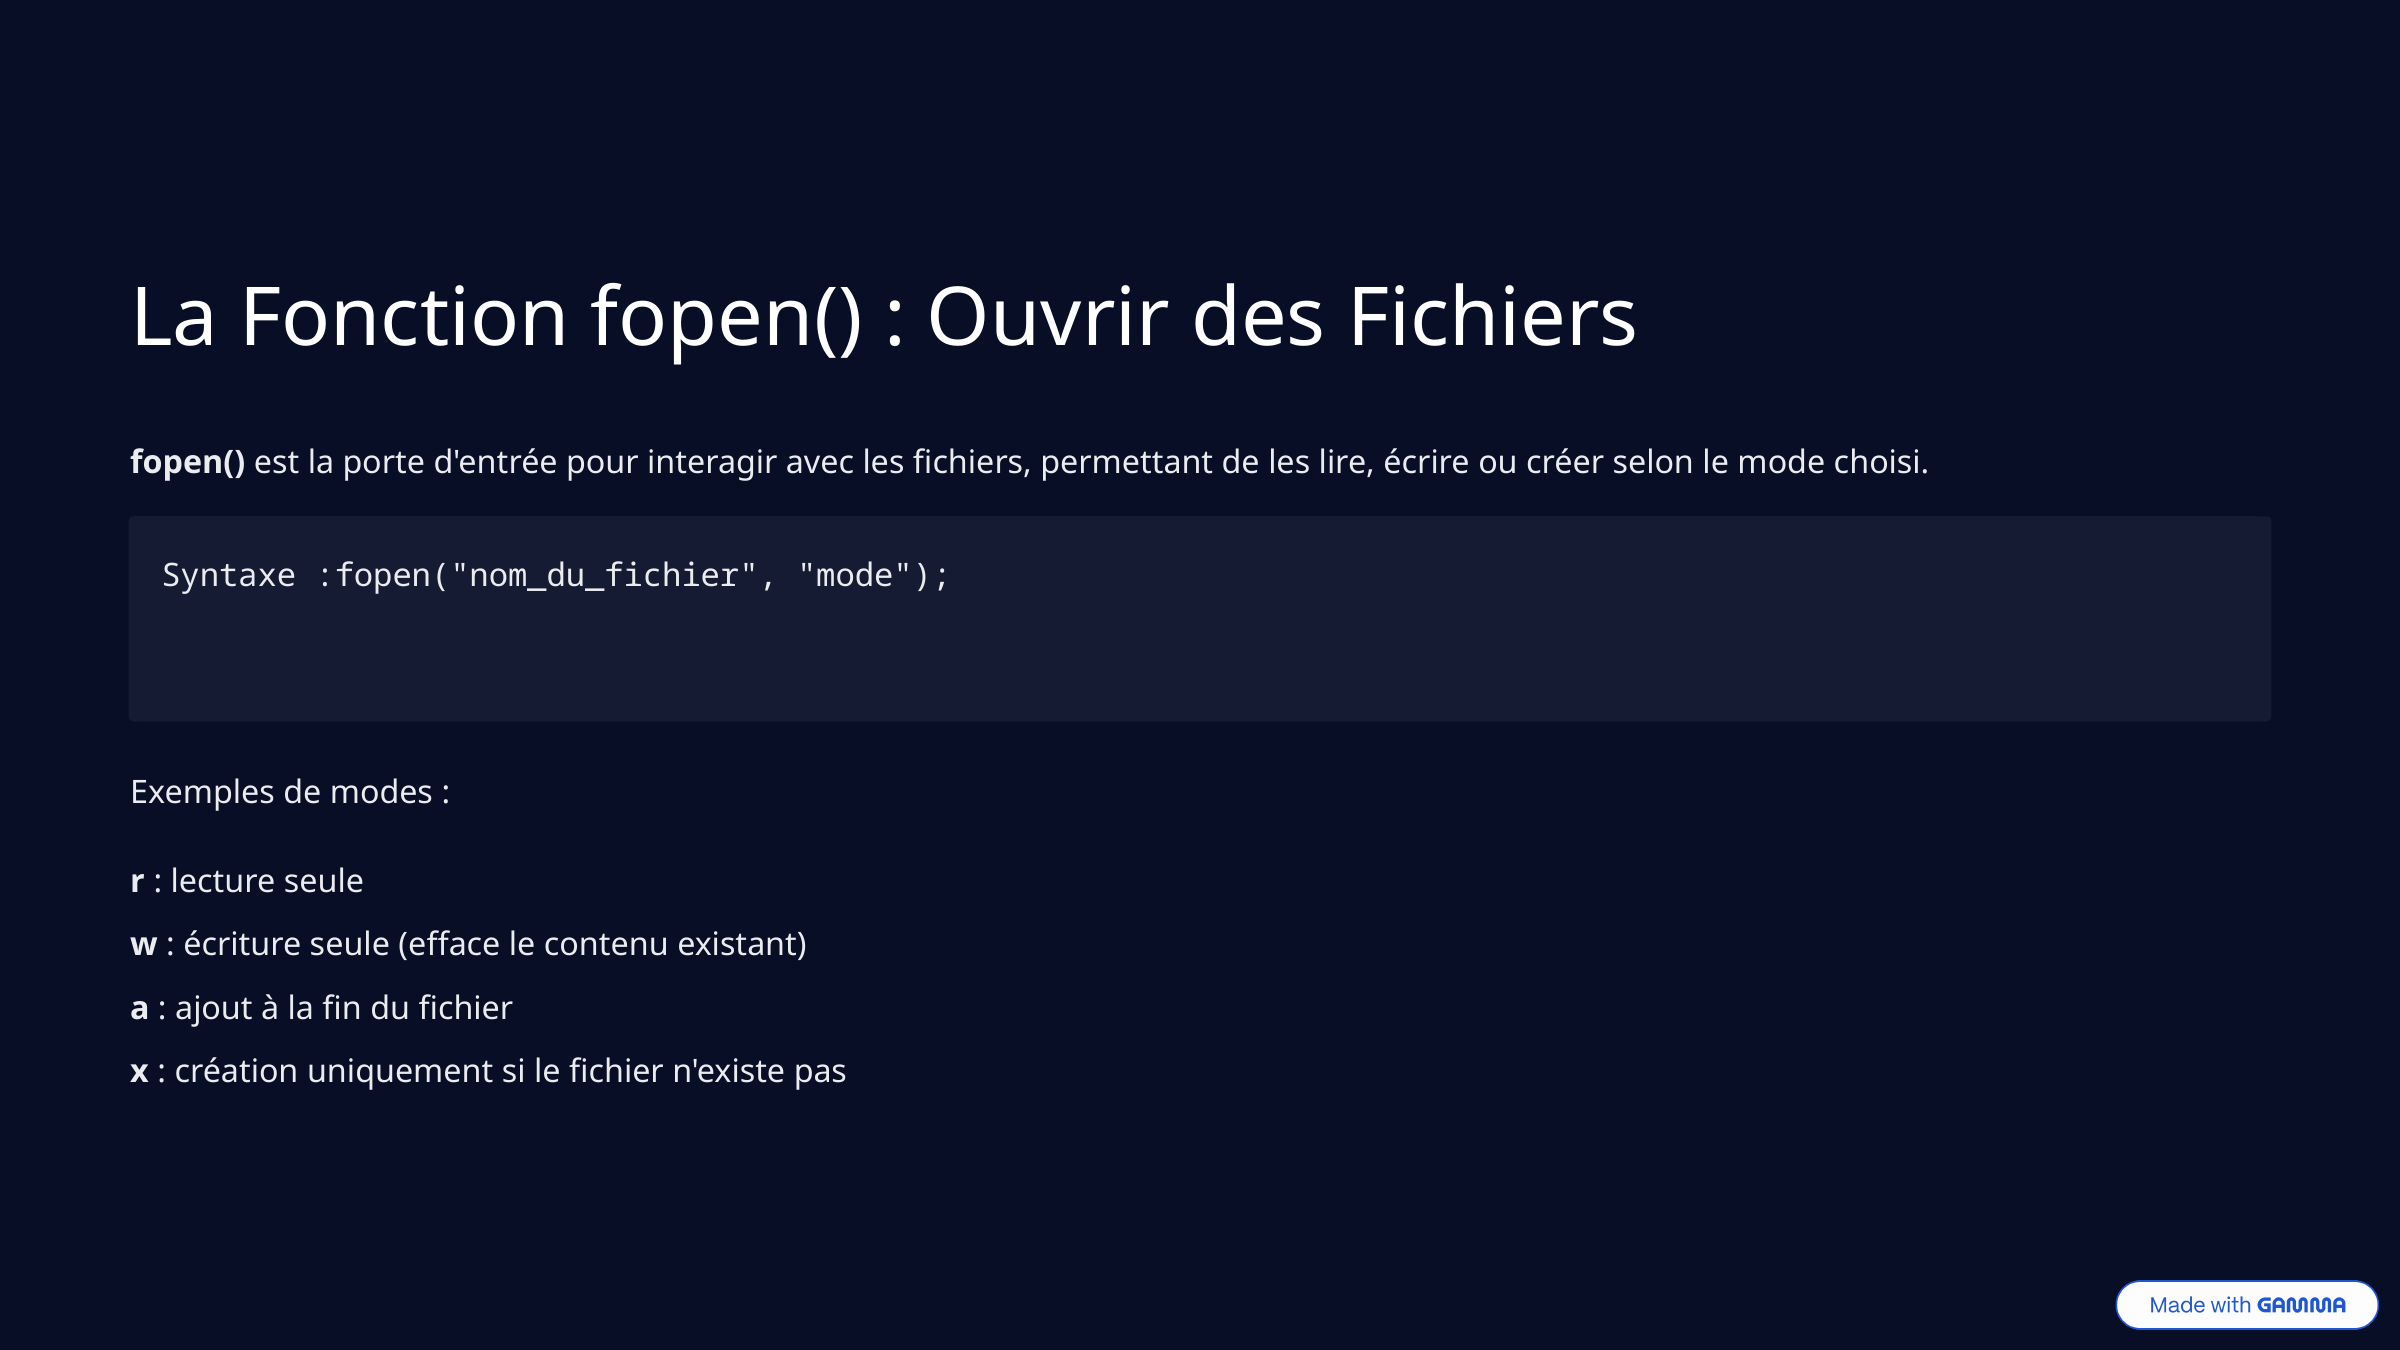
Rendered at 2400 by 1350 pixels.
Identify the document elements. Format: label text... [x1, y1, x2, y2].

text_box a : ajout à la fin du fichier [130, 973, 2270, 1026]
text_box r : lecture seule [130, 846, 2270, 899]
text_box w : écriture seule (efface le contenu existant) [130, 910, 2270, 963]
picture [2106, 1271, 2389, 1339]
text_box Exemples de modes : [130, 757, 2270, 811]
text_box La Fonction fopen() : Ouvrir des Fichiers [130, 260, 1684, 363]
text_box [128, 516, 2272, 722]
text_box fopen() est la porte d'entrée pour interagir avec les fichiers, permettant de les lire, écrire ou créer selon le mode choisi. [130, 427, 2270, 480]
text_box Syntaxe :fopen("nom_du_fichier", "mode"); [161, 540, 2239, 697]
text_box x : création uniquement si le fichier n'existe pas [130, 1037, 2270, 1090]
